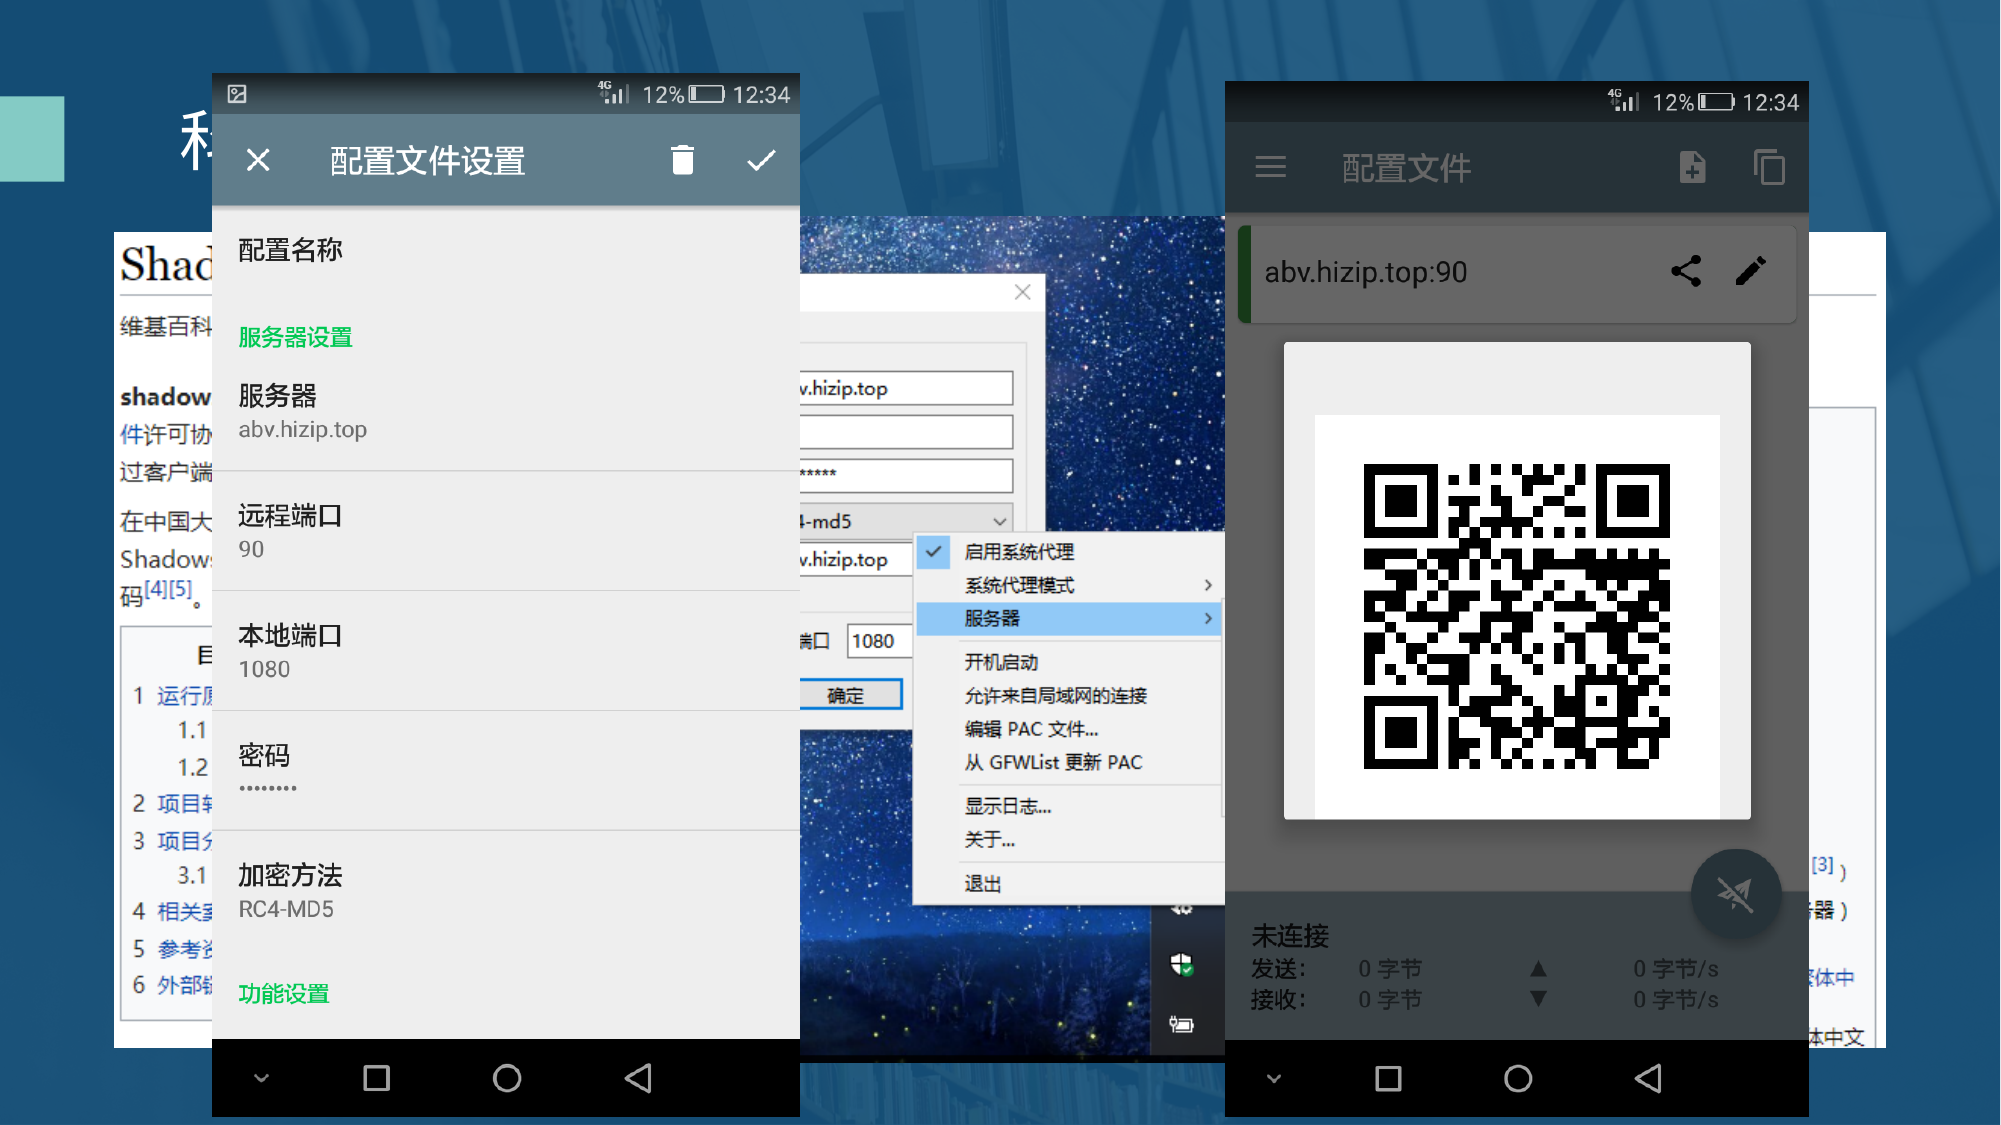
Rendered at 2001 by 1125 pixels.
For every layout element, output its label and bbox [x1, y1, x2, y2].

text_box [0, 96, 212, 182]
picture [0, 0, 2001, 1125]
